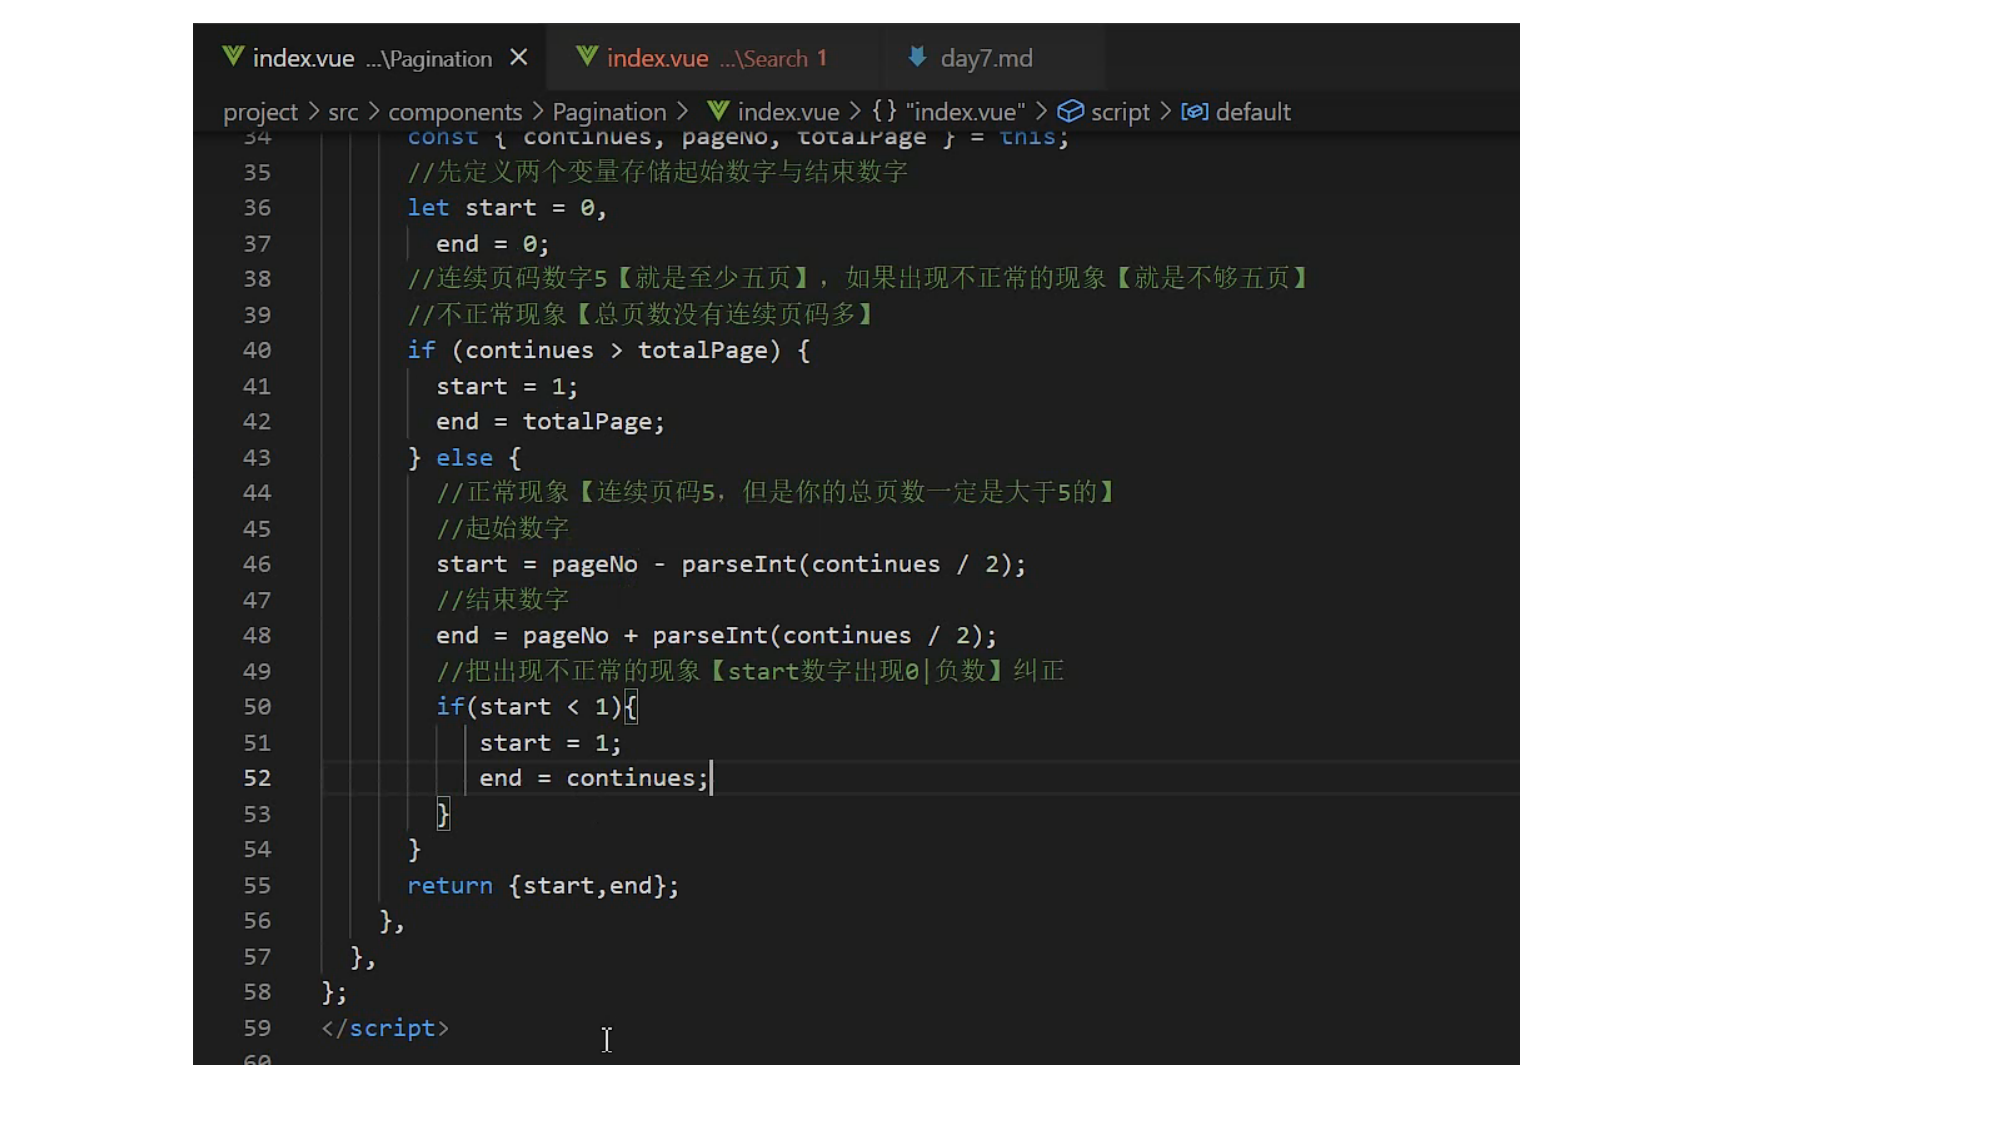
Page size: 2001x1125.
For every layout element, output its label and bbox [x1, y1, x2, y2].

picture [193, 23, 1520, 1065]
